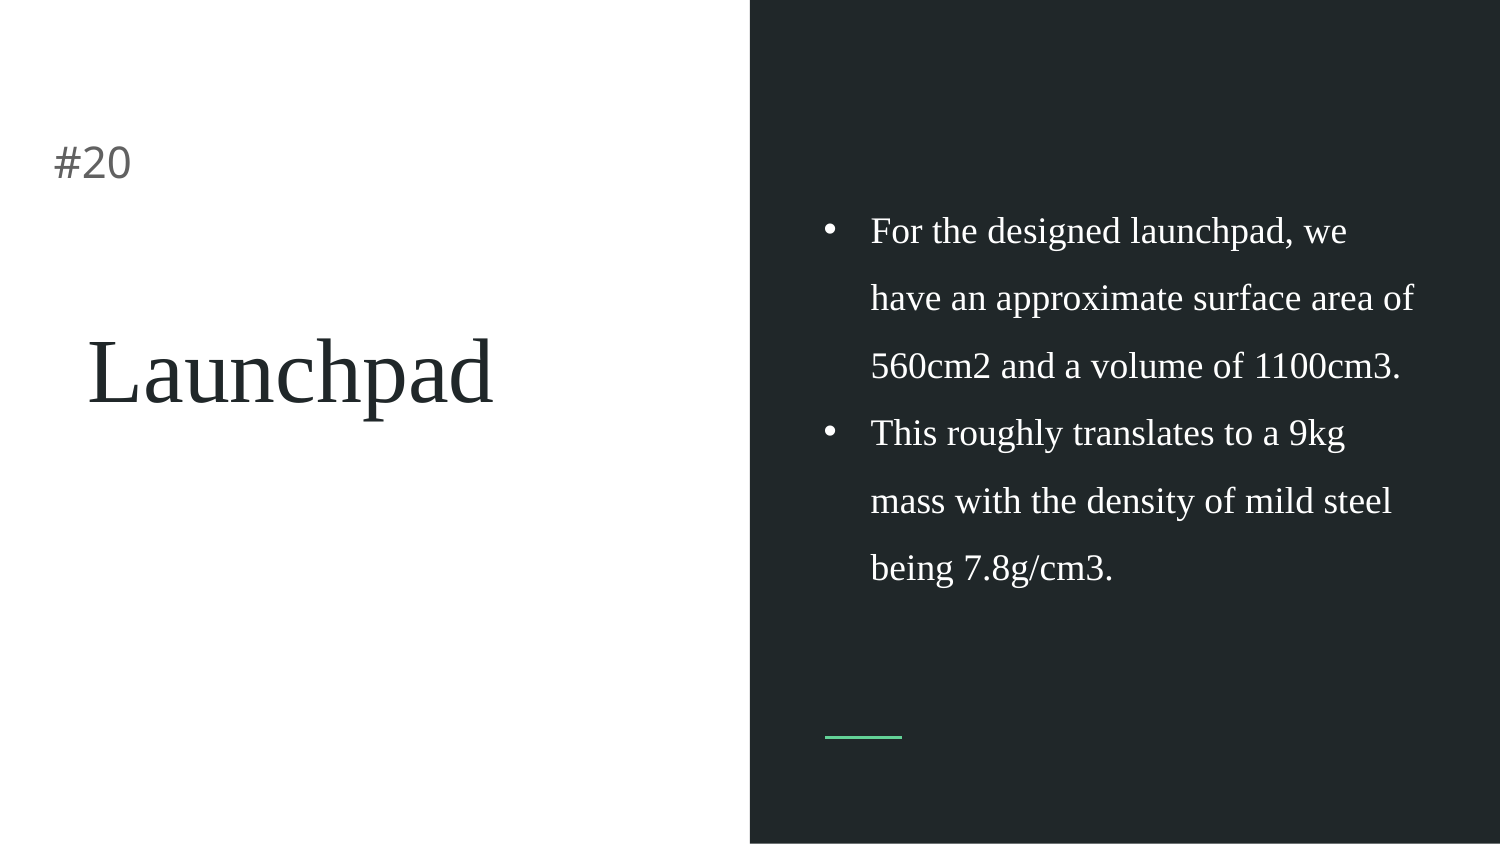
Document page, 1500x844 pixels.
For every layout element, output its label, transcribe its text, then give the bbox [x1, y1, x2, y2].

subtitle #20 [38, 120, 703, 341]
title Launchpad [57, 298, 722, 546]
text_box For the designed launchpad, we have an approximate surface area of 560cm2 and a volume of 1100cm3. This roughly translates to a 9kg mass with the density of mild steel being 7.8g/cm3. [808, 168, 1442, 671]
